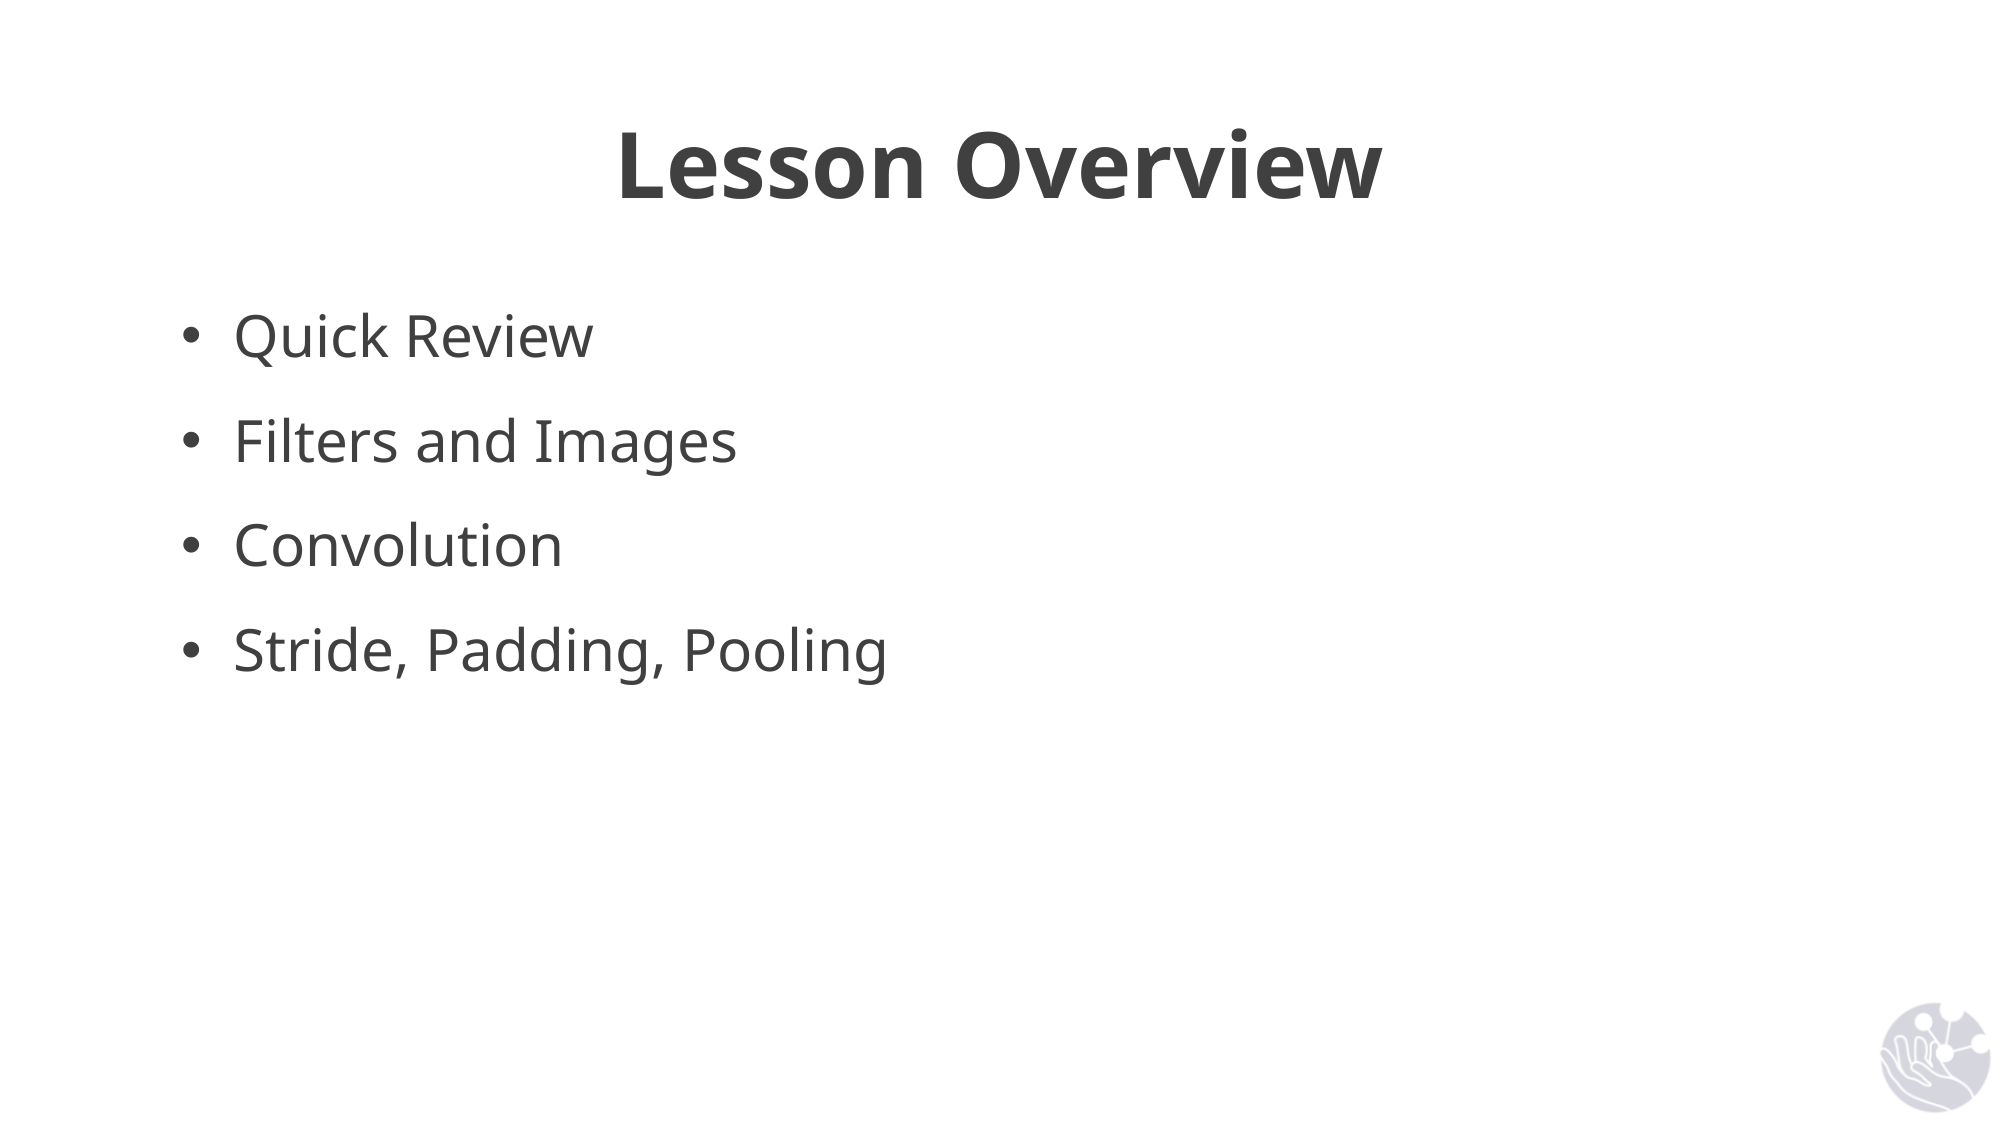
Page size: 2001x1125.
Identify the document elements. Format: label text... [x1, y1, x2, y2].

list Quick Review [166, 299, 1892, 383]
picture [1866, 991, 1998, 1125]
title Lesson Overview [137, 59, 1863, 278]
text_box Stride, Padding, Pooling [166, 613, 1892, 697]
text_box Convolution [166, 509, 1892, 592]
text_box Filters and Images [166, 404, 1892, 488]
